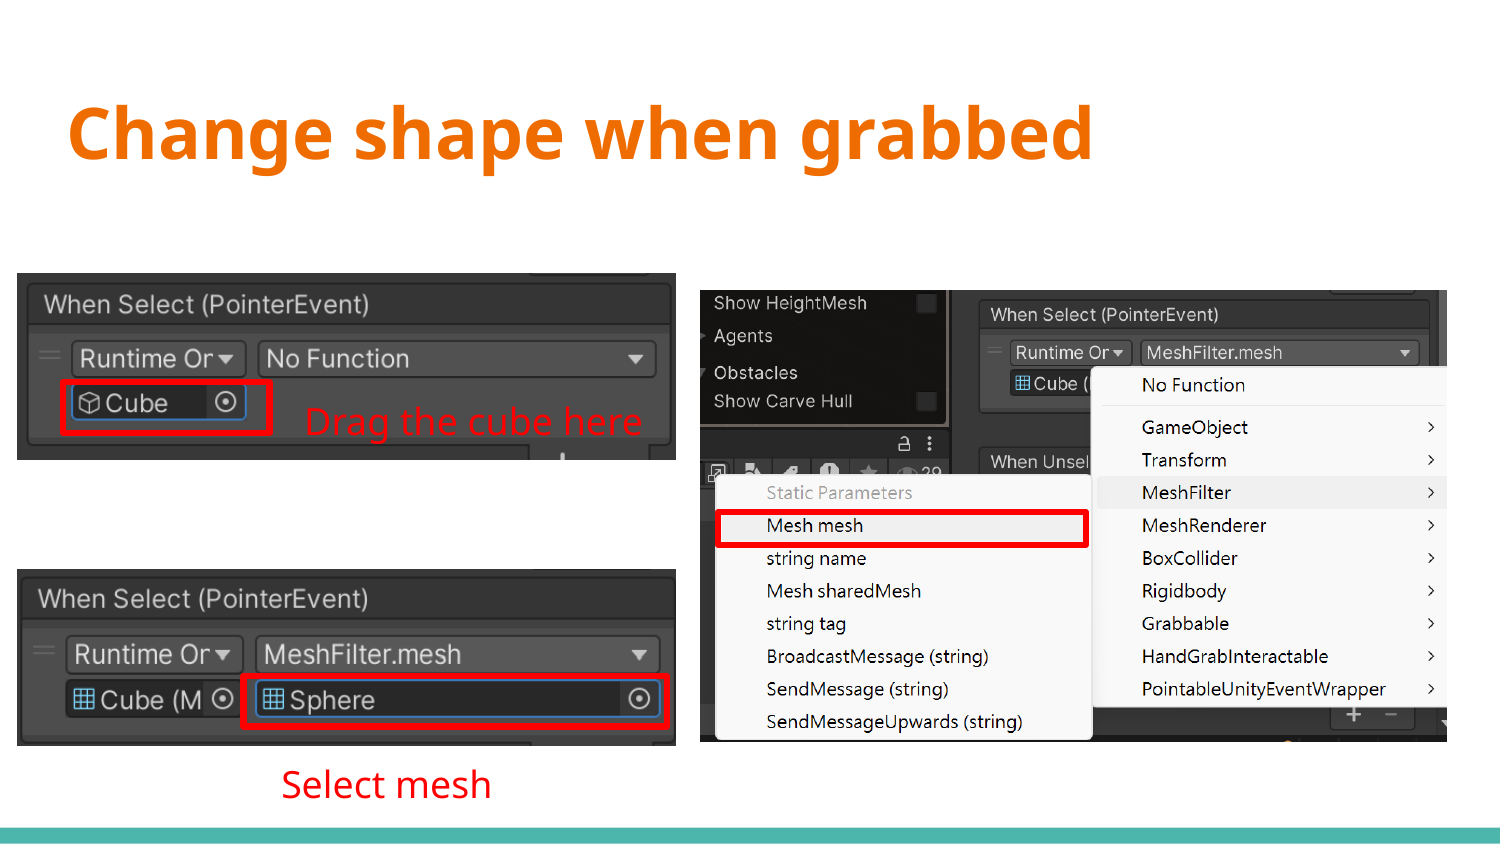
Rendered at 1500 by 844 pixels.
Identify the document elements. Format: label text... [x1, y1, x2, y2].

picture [17, 273, 677, 460]
title Change shape when grabbed [51, 72, 1449, 189]
picture [17, 568, 677, 746]
picture [700, 290, 1448, 742]
text_box Select mesh [266, 754, 644, 824]
